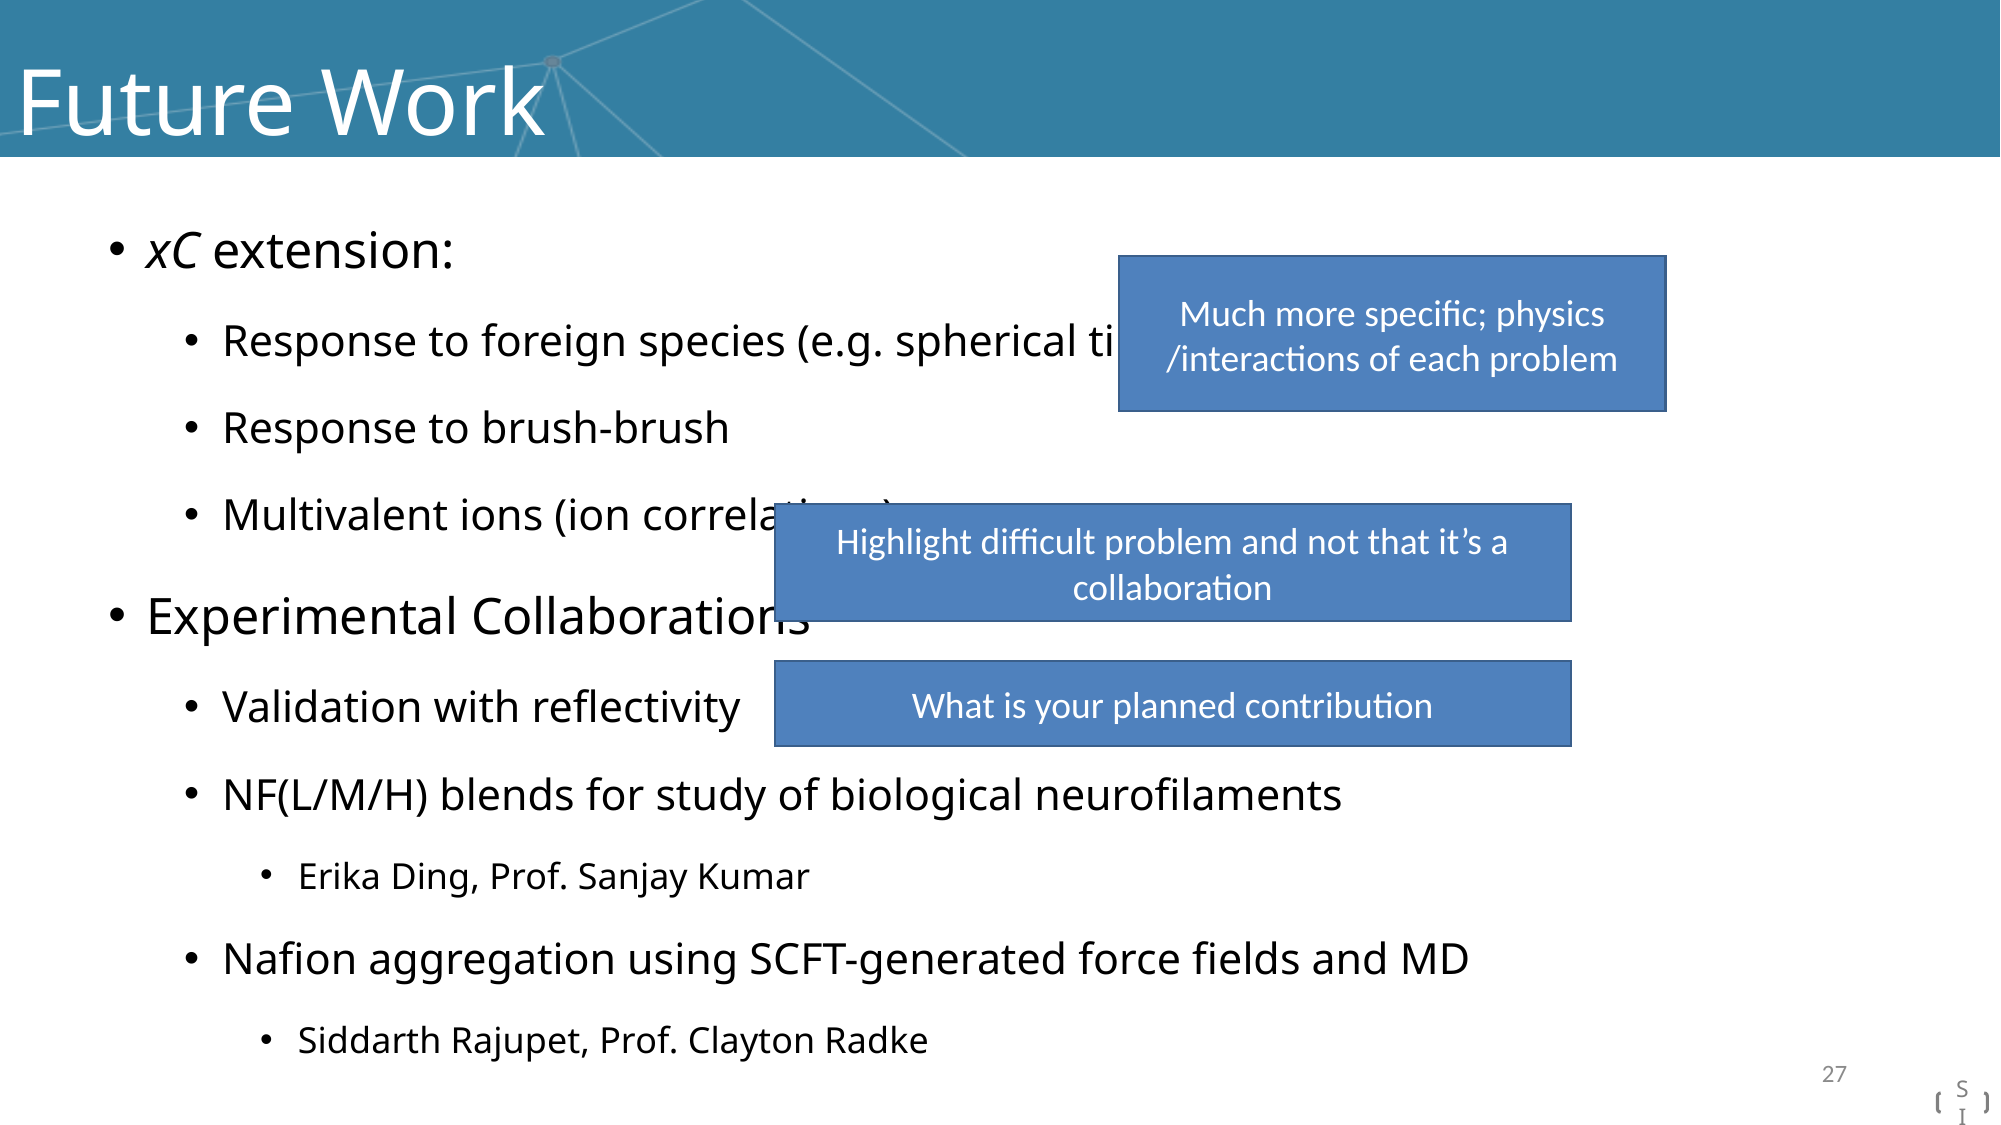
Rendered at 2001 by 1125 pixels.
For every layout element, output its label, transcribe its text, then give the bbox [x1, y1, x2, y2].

list xC extension: Response to foreign species (e.g. spherical tip of AFM) Response to brush-brush Multivalent ions (ion correlations) Experimental Collaborations Validation with reflectivity NF(L/M/H) blends for study of biological neurofilaments Erika Ding, Prof. Sanjay Kumar Nafion aggregation using SCFT-generated force fields and MD Siddarth Rajupet, Prof. Clayton Radke [93, 204, 1819, 1072]
text_box Much more specific; physics /interactions of each problem [1118, 255, 1667, 412]
text_box Highlight difficult problem and not that it’s a collaboration [774, 503, 1572, 622]
slide_number 27 [1412, 1042, 1863, 1103]
text_box What is your planned contribution [774, 660, 1572, 747]
title Future Work [0, 23, 1725, 155]
